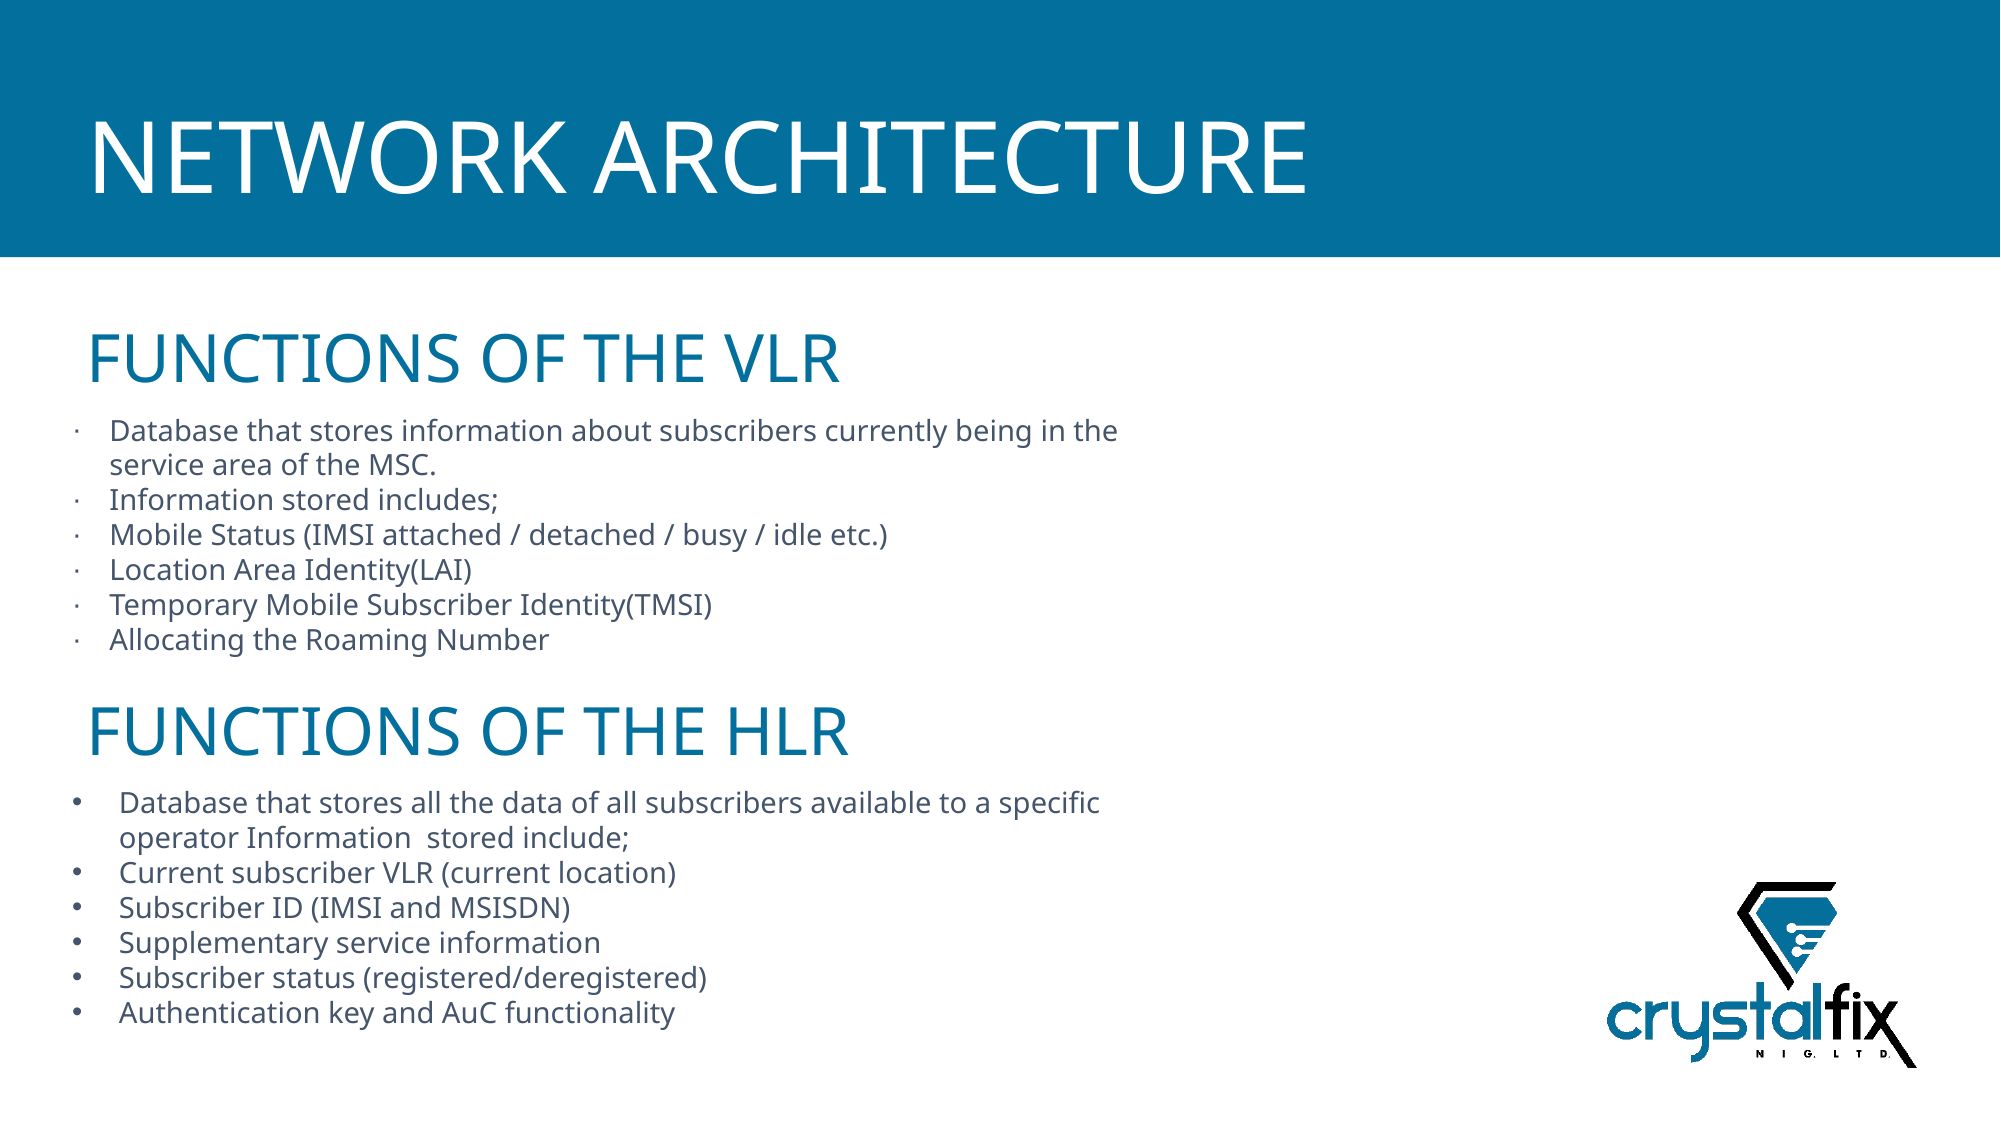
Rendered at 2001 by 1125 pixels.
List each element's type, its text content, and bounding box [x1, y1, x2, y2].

picture [1607, 882, 1917, 1068]
text_box Database that stores all the data of all subscribers available to a specific operator Information stored include; Current subscriber VLR (current location) Subscriber ID (IMSI and MSISDN) Supplementary service information Subscriber status (registered/deregistered) Authentication key and AuC functionality [55, 776, 1143, 1037]
text_box FUNCTIONS OF THE VLR [71, 308, 1000, 404]
text_box Database that stores information about subscribers currently being in the service area of the MSC. Information stored includes; Mobile Status (IMSI attached / detached / busy / idle etc.) Location Area Identity(LAI) Temporary Mobile Subscriber Identity(TMSI) Allocating the Roaming Number [55, 404, 1203, 734]
text_box FUNCTIONS OF THE HLR [71, 680, 1000, 776]
text_box [0, 0, 2000, 195]
text_box [0, 195, 2000, 258]
text_box NETWORK ARCHITECTURE [71, 86, 1819, 221]
